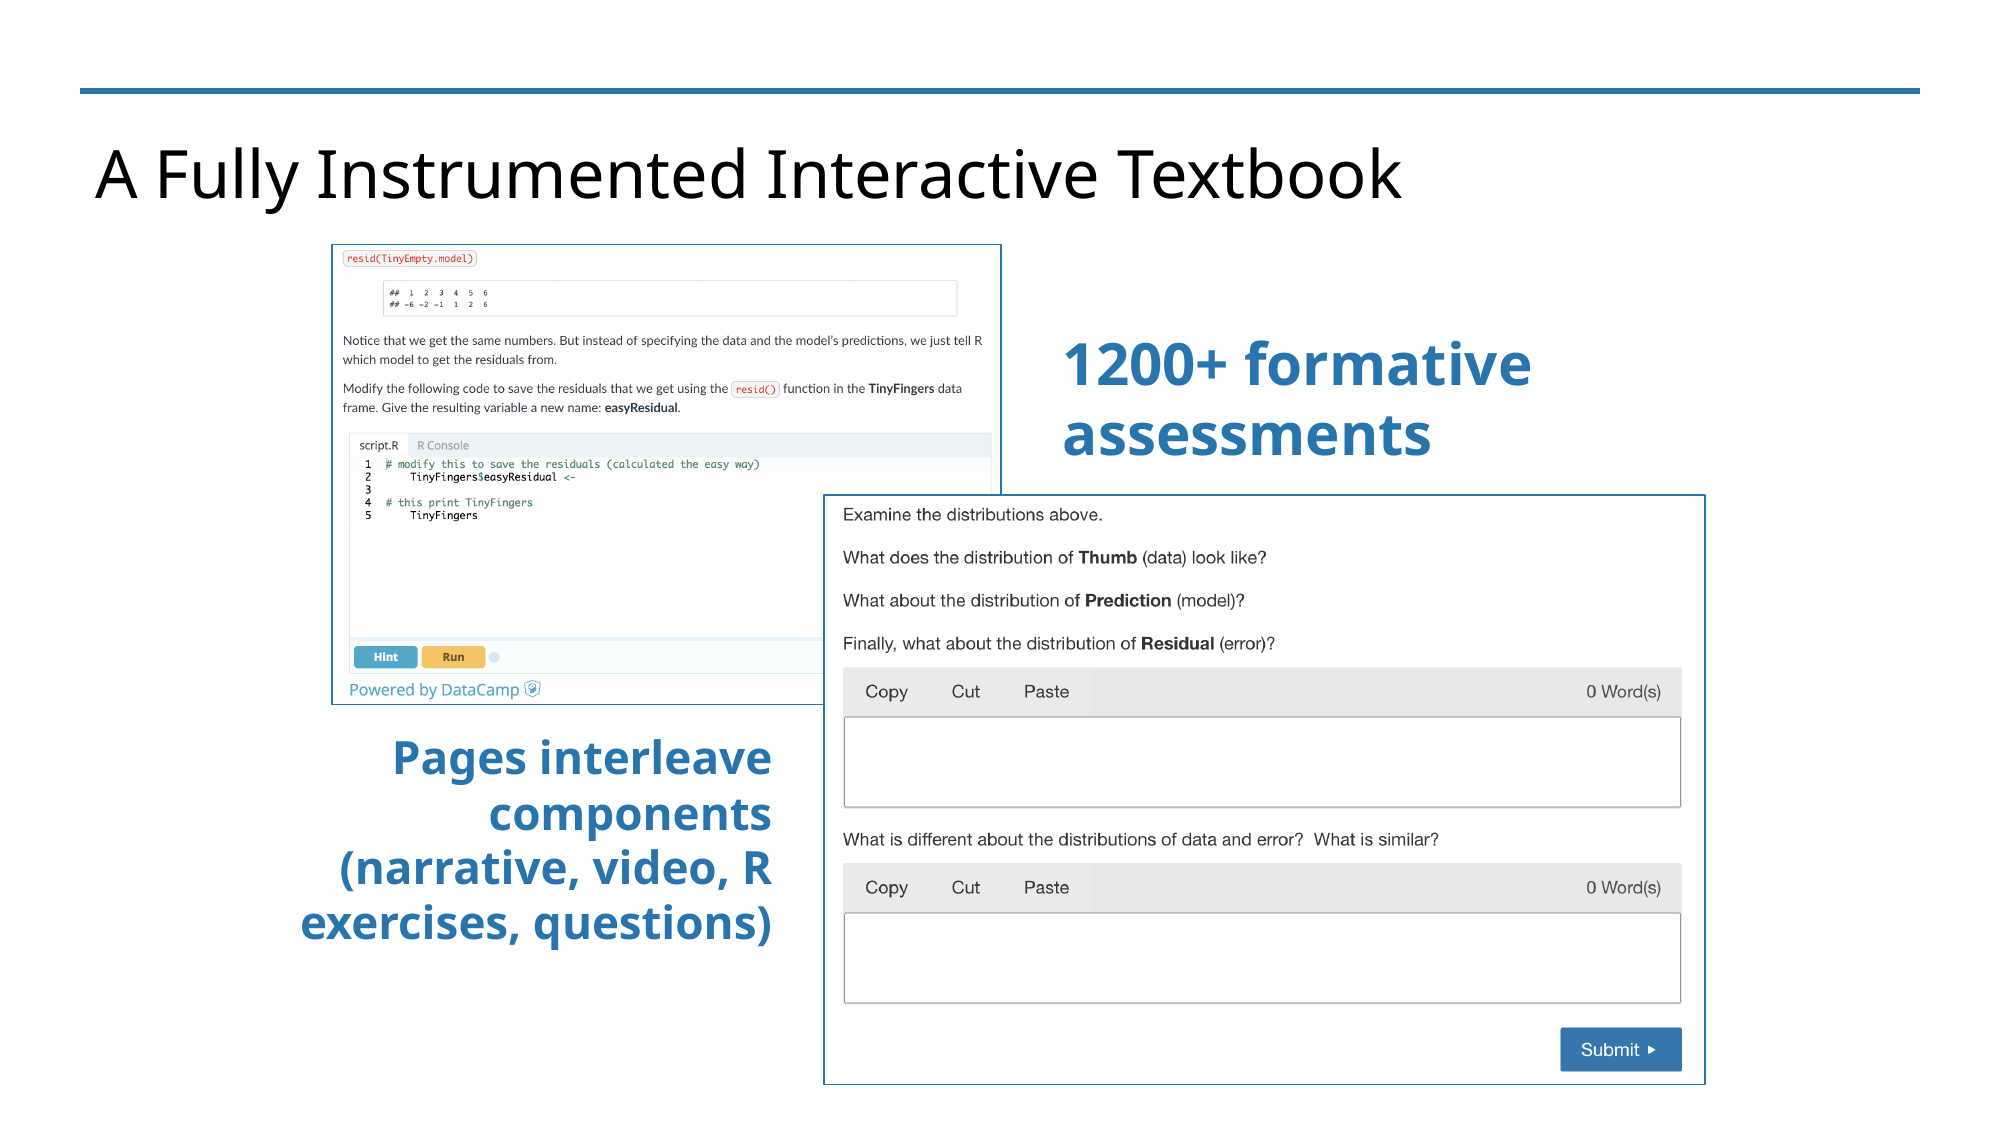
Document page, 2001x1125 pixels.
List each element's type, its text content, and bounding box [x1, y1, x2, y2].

text_box Pages interleave components (narrative, video, R exercises, questions) [283, 721, 788, 1050]
picture [332, 245, 1705, 1084]
title A Fully Instrumented Interactive Textbook [80, 125, 1920, 265]
text_box 1200+ formative assessments [1047, 319, 1705, 495]
